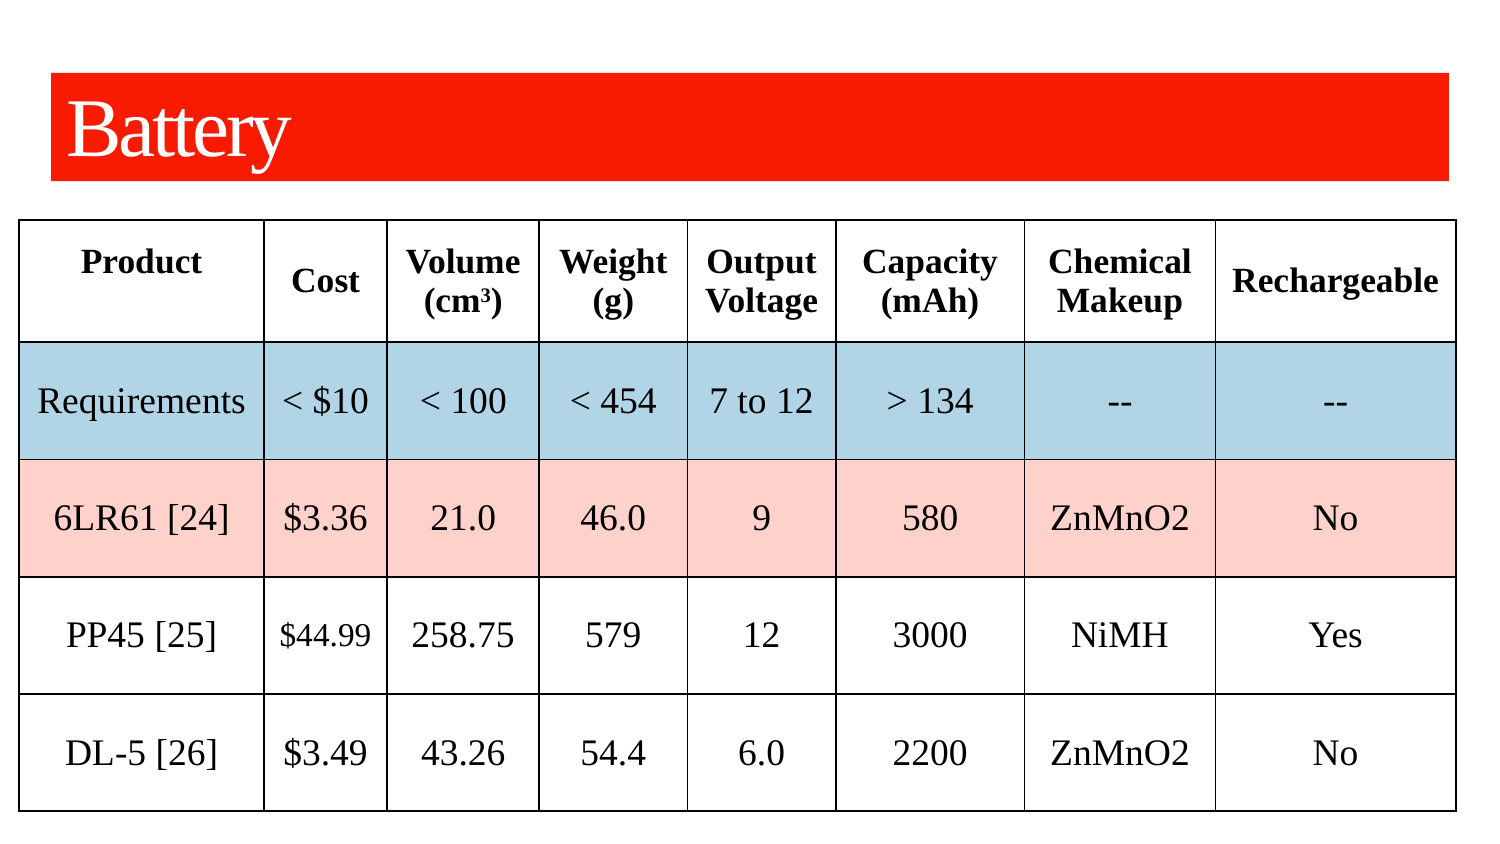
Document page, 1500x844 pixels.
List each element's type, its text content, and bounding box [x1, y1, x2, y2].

table_header Volume (cm3) [388, 221, 538, 341]
table_cell ZnMnO2 [1025, 460, 1215, 576]
table_cell -- [1216, 343, 1455, 459]
table_cell < $10 [265, 343, 386, 459]
table_cell 258.75 [388, 578, 538, 693]
table_cell NiMH [1025, 578, 1215, 693]
table_header Rechargeable [1216, 221, 1455, 341]
table_cell $44.99 [265, 578, 386, 693]
table_cell 12 [688, 578, 835, 693]
table_cell PP45 [25] [20, 578, 263, 693]
table_cell ZnMnO2 [1025, 695, 1215, 810]
table_cell 2200 [837, 695, 1024, 810]
table_header Cost [265, 221, 386, 341]
table_cell 6.0 [688, 695, 835, 810]
table_header Chemical Makeup [1025, 221, 1215, 341]
table_cell $3.36 [265, 460, 386, 576]
table_cell Requirements [20, 343, 263, 459]
table_cell > 134 [837, 343, 1024, 459]
table_header Capacity (mAh) [837, 221, 1024, 341]
table_cell 580 [837, 460, 1024, 576]
table_header Output Voltage [688, 221, 835, 341]
table_cell 6LR61 [24] [20, 460, 263, 576]
table_cell 46.0 [540, 460, 687, 576]
table_cell 21.0 [388, 460, 538, 576]
table_cell 54.4 [540, 695, 687, 810]
table_cell -- [1025, 343, 1215, 459]
table_cell No [1216, 695, 1455, 810]
table_cell No [1216, 460, 1455, 576]
table_cell < 454 [540, 343, 687, 459]
title Battery [51, 72, 1449, 182]
table_cell 7 to 12 [688, 343, 835, 459]
table_cell 579 [540, 578, 687, 693]
table_header Product [20, 221, 263, 341]
table_cell 9 [688, 460, 835, 576]
table_cell 3000 [837, 578, 1024, 693]
table_header Weight (g) [540, 221, 687, 341]
table_cell 43.26 [388, 695, 538, 810]
table_cell < 100 [388, 343, 538, 459]
table_cell DL-5 [26] [20, 695, 263, 810]
table_cell Yes [1216, 578, 1455, 693]
table_cell $3.49 [265, 695, 386, 810]
